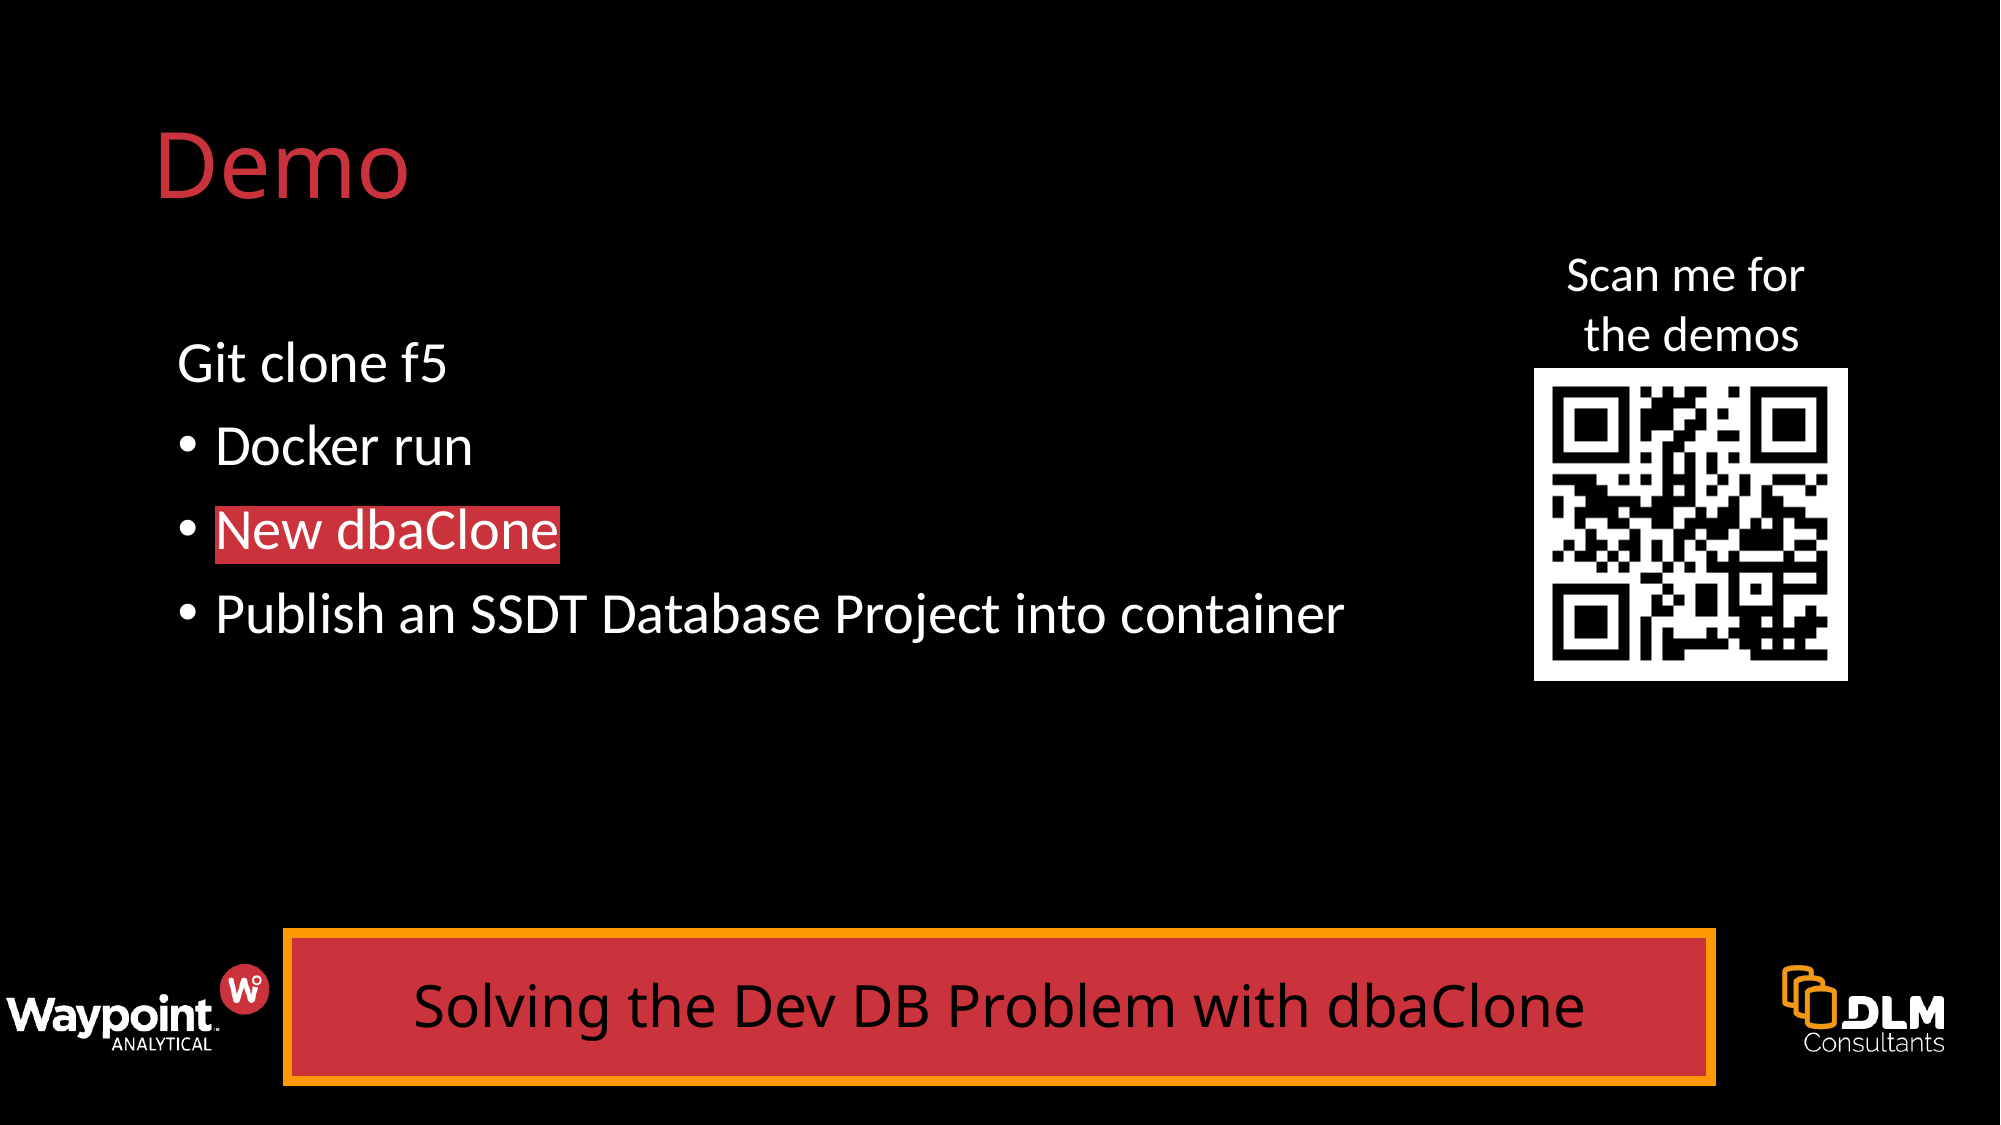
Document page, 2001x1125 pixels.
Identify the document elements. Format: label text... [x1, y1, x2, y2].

text_box Git clone f5 Docker run New dbaClone Publish an SSDT Database Project into container [162, 324, 1888, 941]
text_box Scan me for the demos [1535, 233, 1848, 324]
picture [6, 964, 269, 1051]
title Demo [137, 59, 1863, 278]
picture [1534, 368, 1848, 681]
picture [1781, 964, 1944, 1052]
